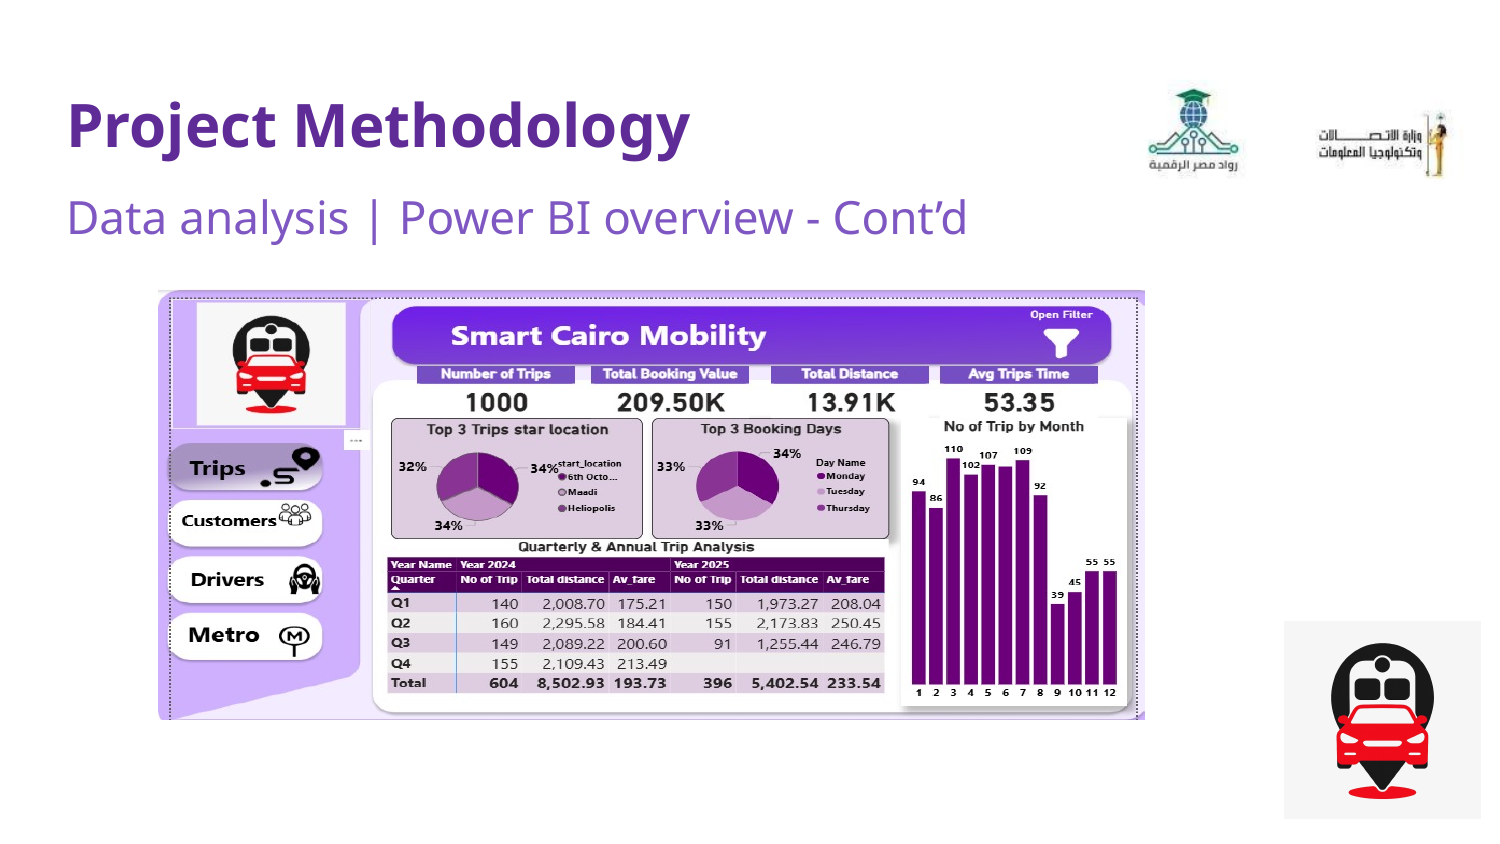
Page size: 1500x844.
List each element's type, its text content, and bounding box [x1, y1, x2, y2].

picture [1283, 621, 1482, 819]
picture [1108, 20, 1478, 228]
title Project Methodology [51, 72, 1103, 165]
picture [157, 289, 1145, 720]
list Data analysis | Power BI overview - Cont’d [51, 165, 1449, 434]
